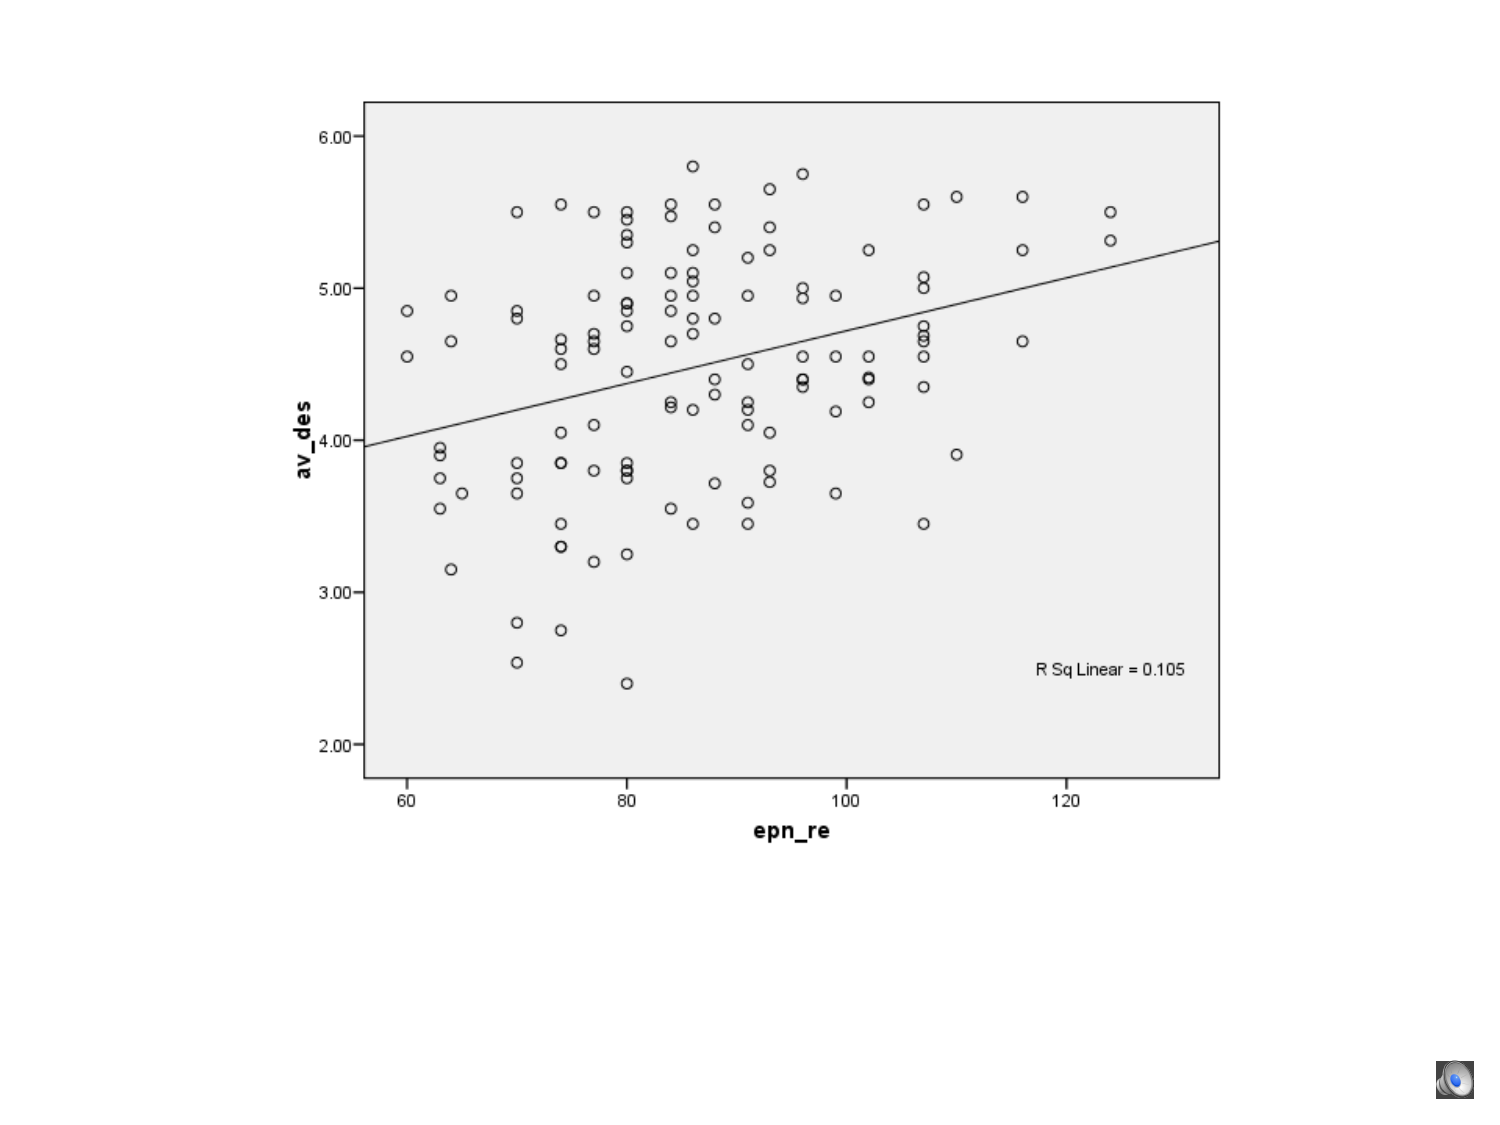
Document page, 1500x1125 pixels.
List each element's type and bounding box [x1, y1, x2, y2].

picture [1434, 1059, 1475, 1100]
picture [262, 83, 1239, 865]
